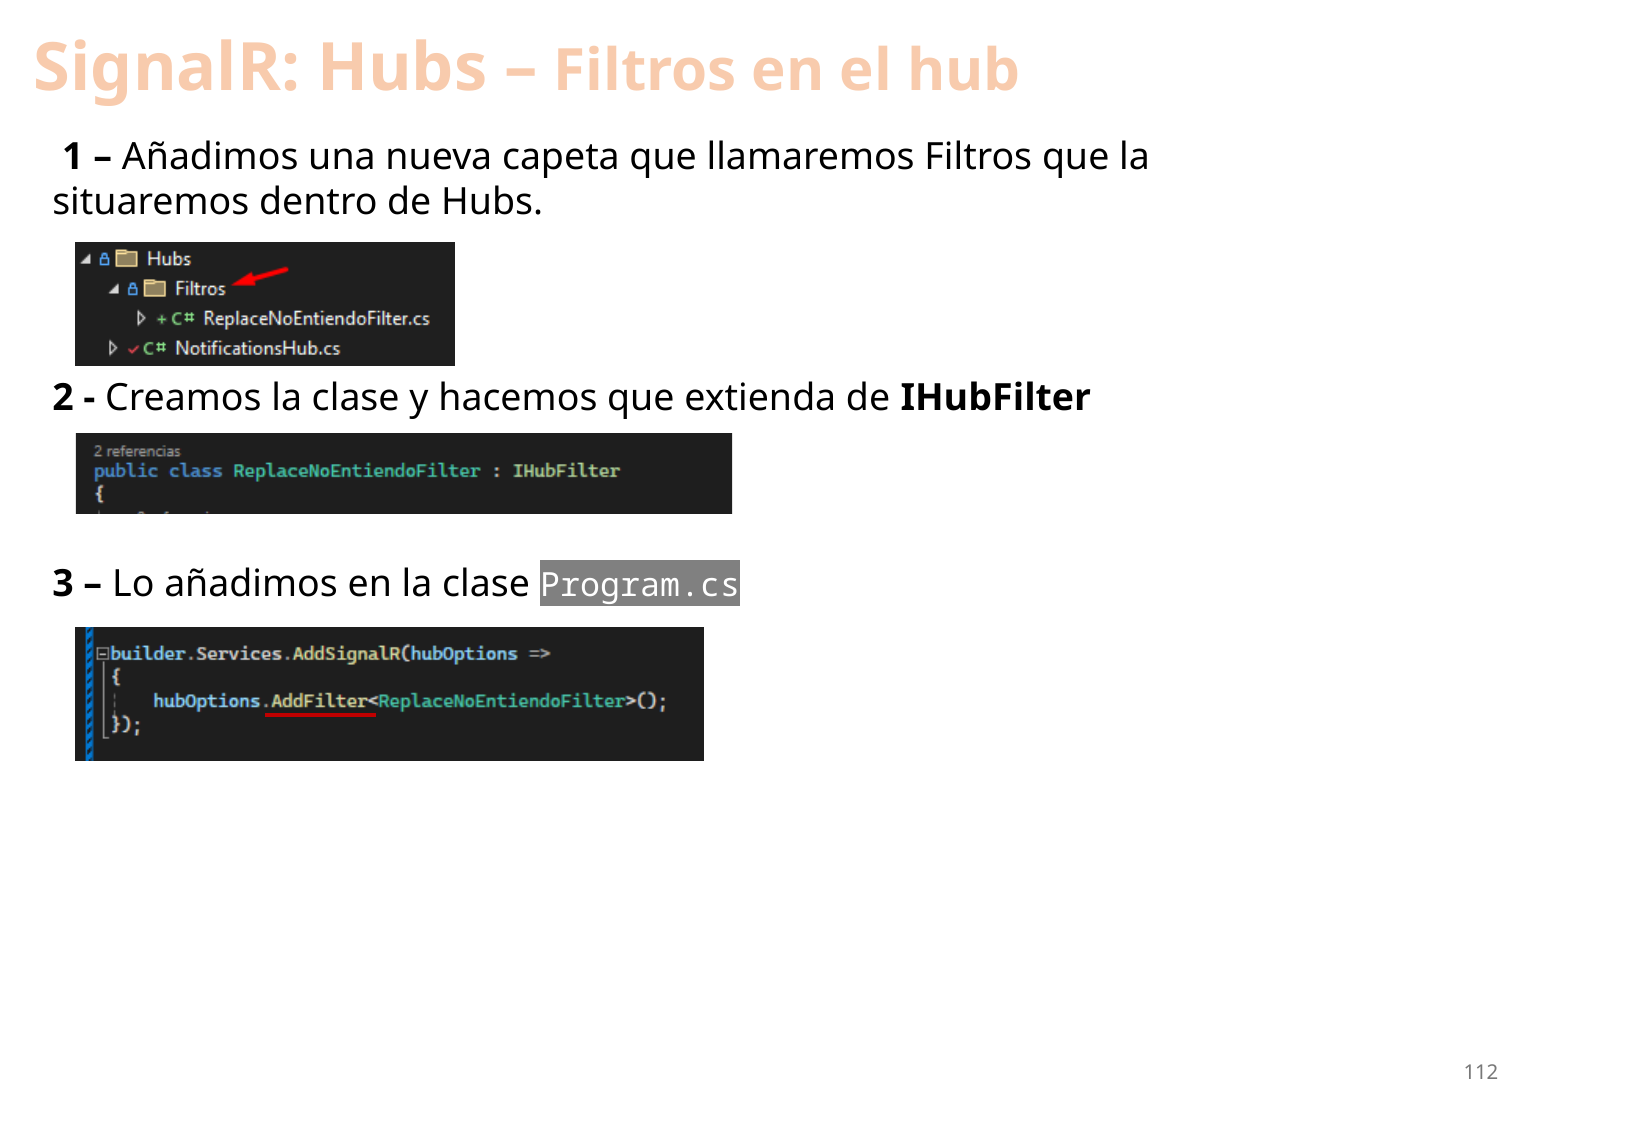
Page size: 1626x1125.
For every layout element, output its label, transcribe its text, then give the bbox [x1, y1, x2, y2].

text_box 3 – Lo añadimos en la clase Program.cs [37, 551, 1209, 611]
picture [75, 627, 705, 762]
text_box 1 – Añadimos una nueva capeta que llamaremos Filtros que la situaremos dentro de Hubs. [37, 124, 1350, 230]
slide_number 112 [1147, 1042, 1514, 1103]
picture [75, 241, 455, 367]
text_box 2 - Creamos la clase y hacemos que extienda de IHubFilter [37, 365, 1499, 426]
text_box SignalR: Hubs – Filtros en el hub [19, 16, 1350, 112]
picture [75, 433, 733, 515]
